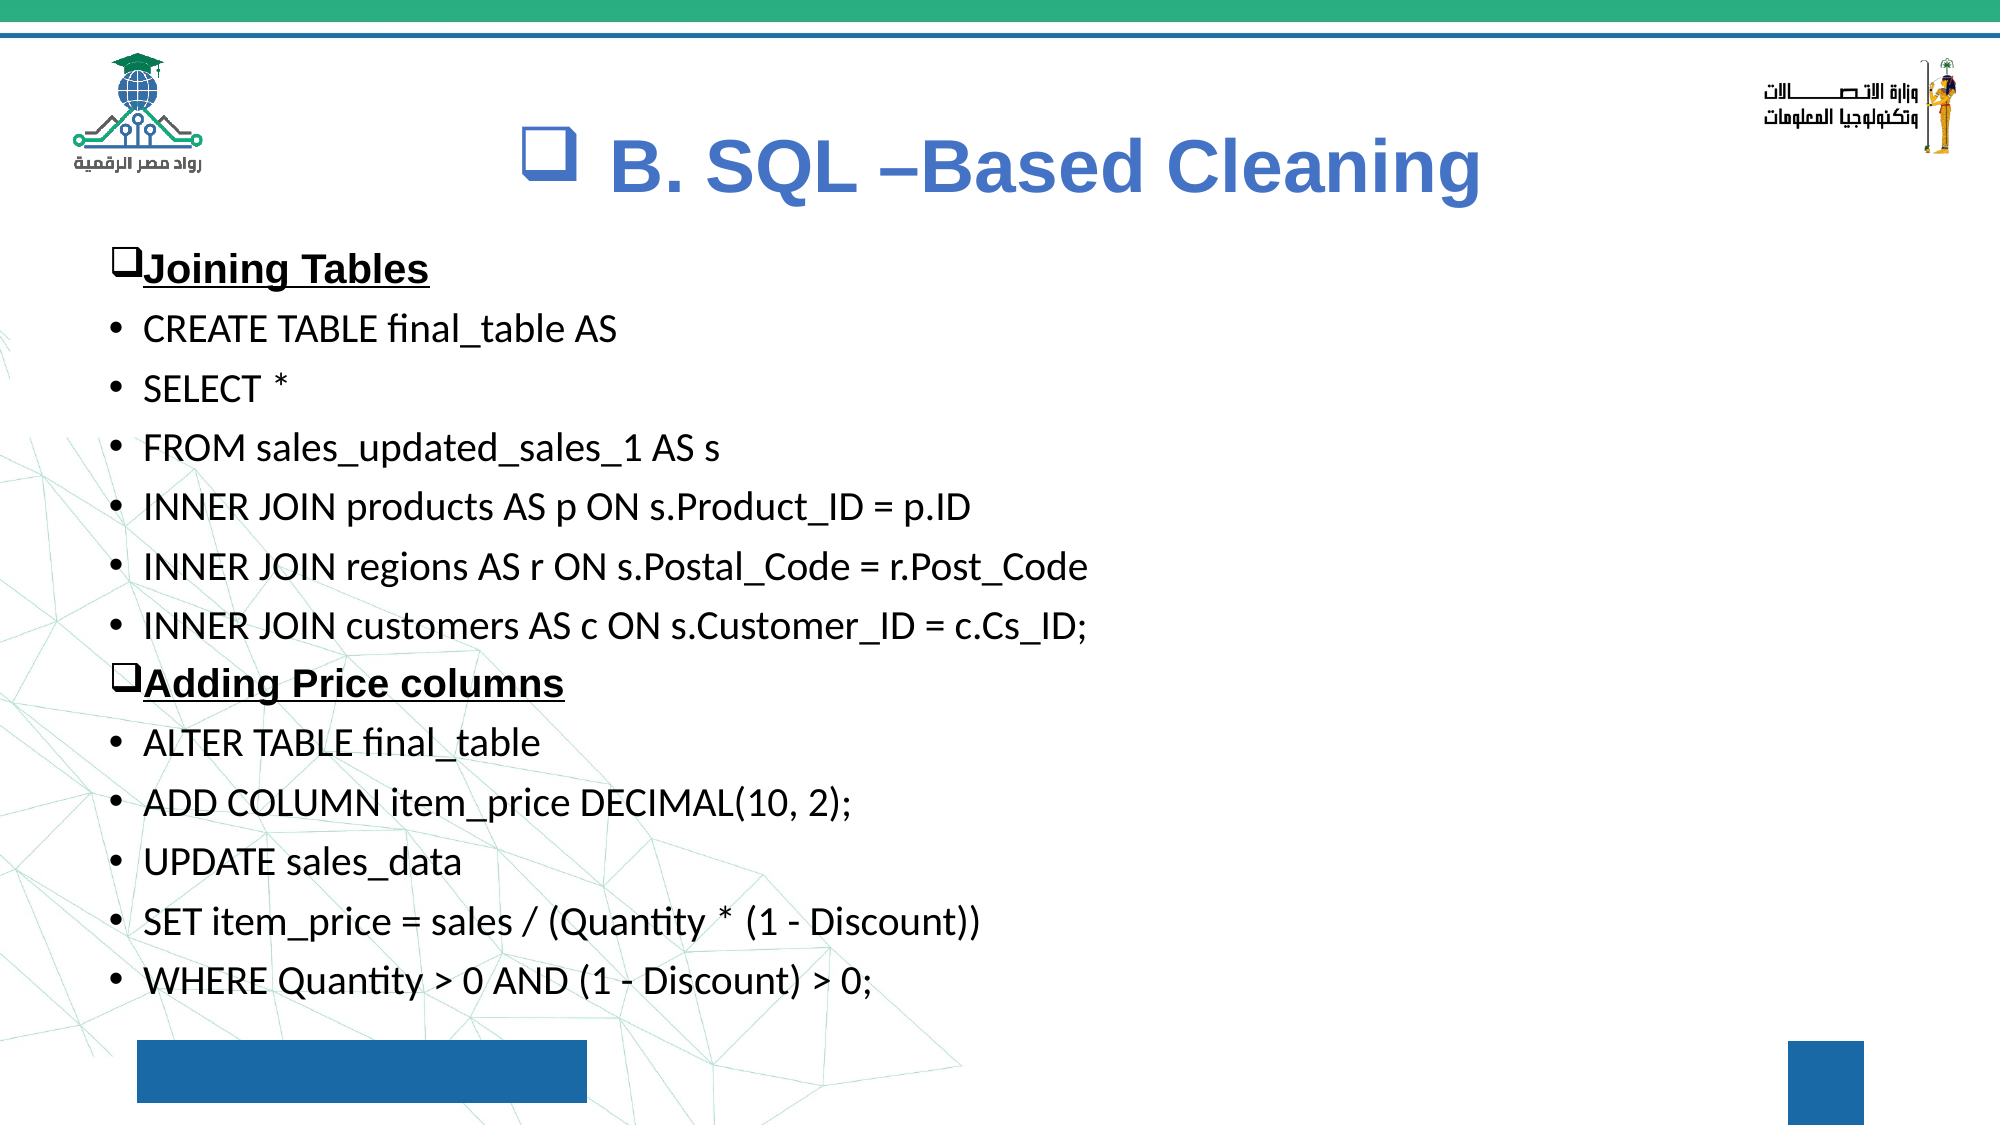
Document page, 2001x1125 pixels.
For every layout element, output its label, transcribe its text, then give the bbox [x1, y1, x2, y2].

picture [0, 0, 2000, 1125]
list Joining Tables CREATE TABLE final_table AS SELECT * FROM sales_updated_sales_1 AS s INNER JOIN products AS p ON s.Product_ID = p.ID INNER JOIN regions AS r ON s.Postal_Code = r.Post_Code INNER JOIN customers AS c ON s.Customer_ID = c.Cs_ID; Adding Price columns ALTER TABLE final_table ADD COLUMN item_price DECIMAL(10, 2); UPDATE sales_data SET item_price = sales / (Quantity * (1 - Discount)) WHERE Quantity > 0 AND (1 - Discount) > 0; [93, 239, 1863, 1014]
title B. SQL –Based Cleaning [137, 59, 1863, 239]
